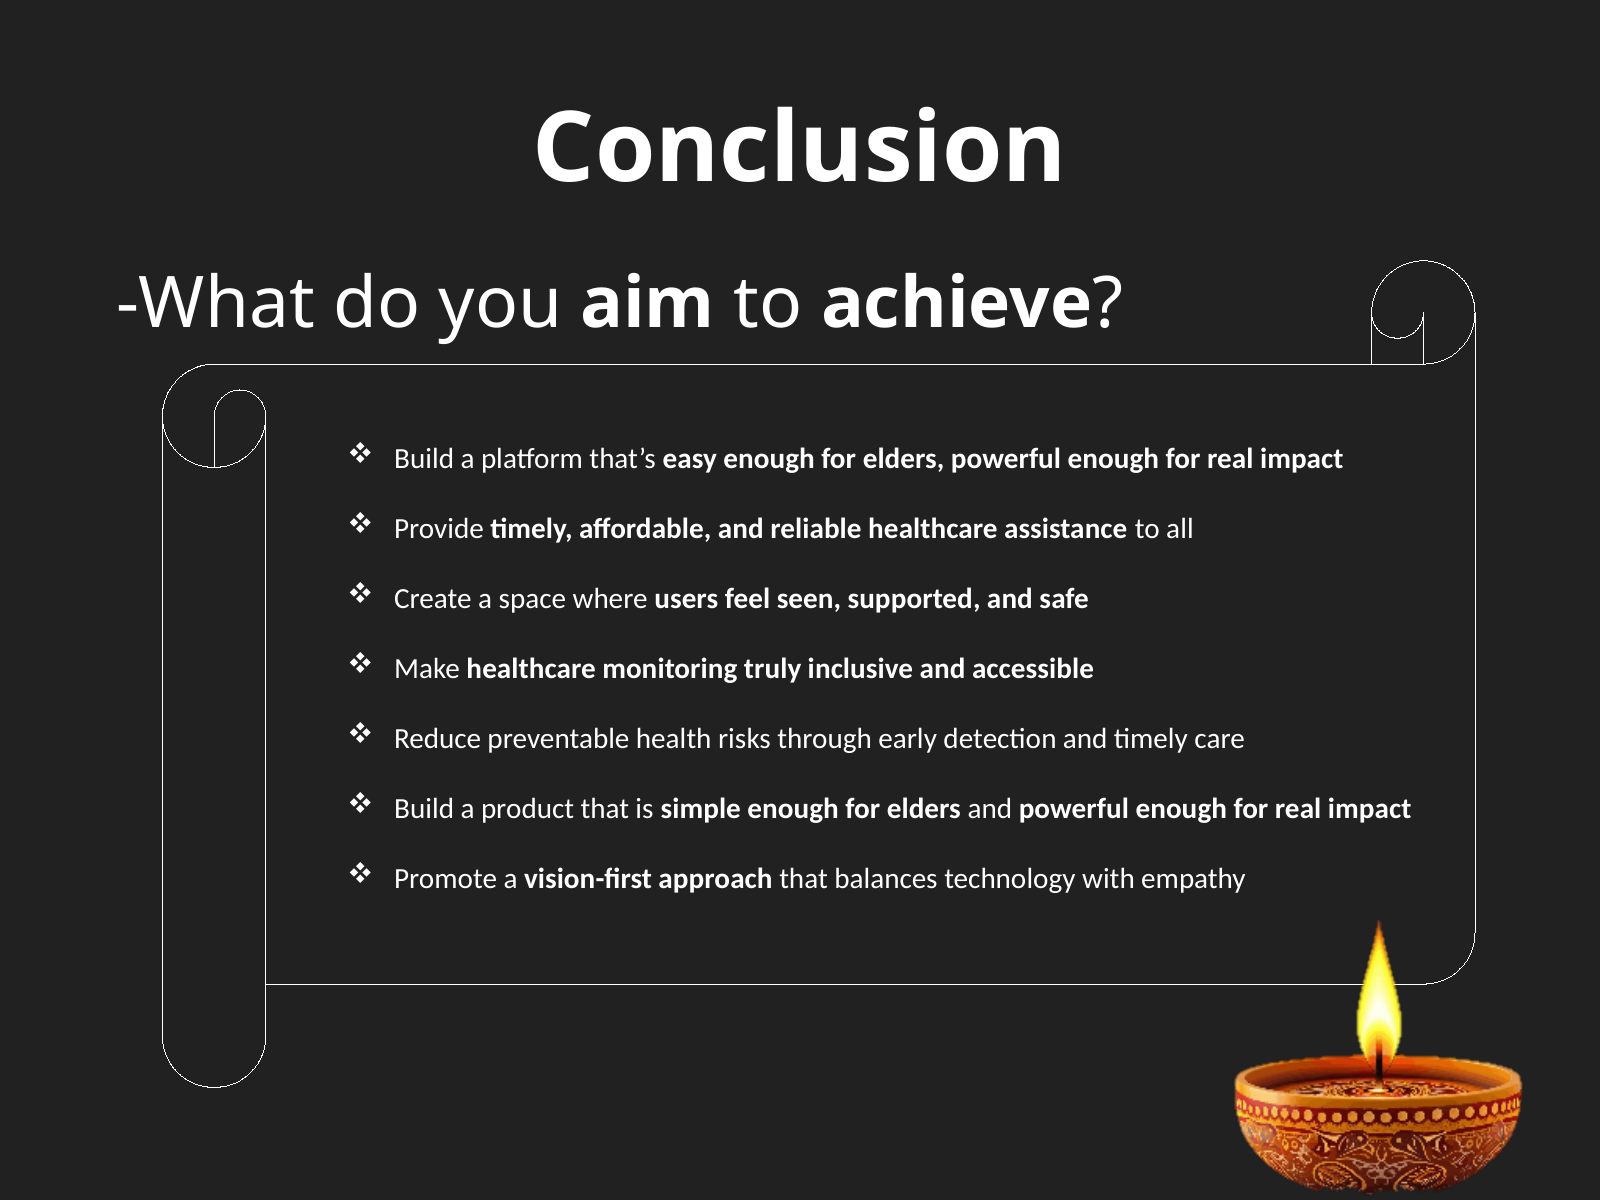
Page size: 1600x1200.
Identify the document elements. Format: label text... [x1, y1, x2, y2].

text_box -What do you aim to achieve? [79, 255, 1520, 1052]
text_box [162, 260, 1476, 1088]
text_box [79, 47, 1521, 249]
picture [1187, 870, 1576, 1200]
